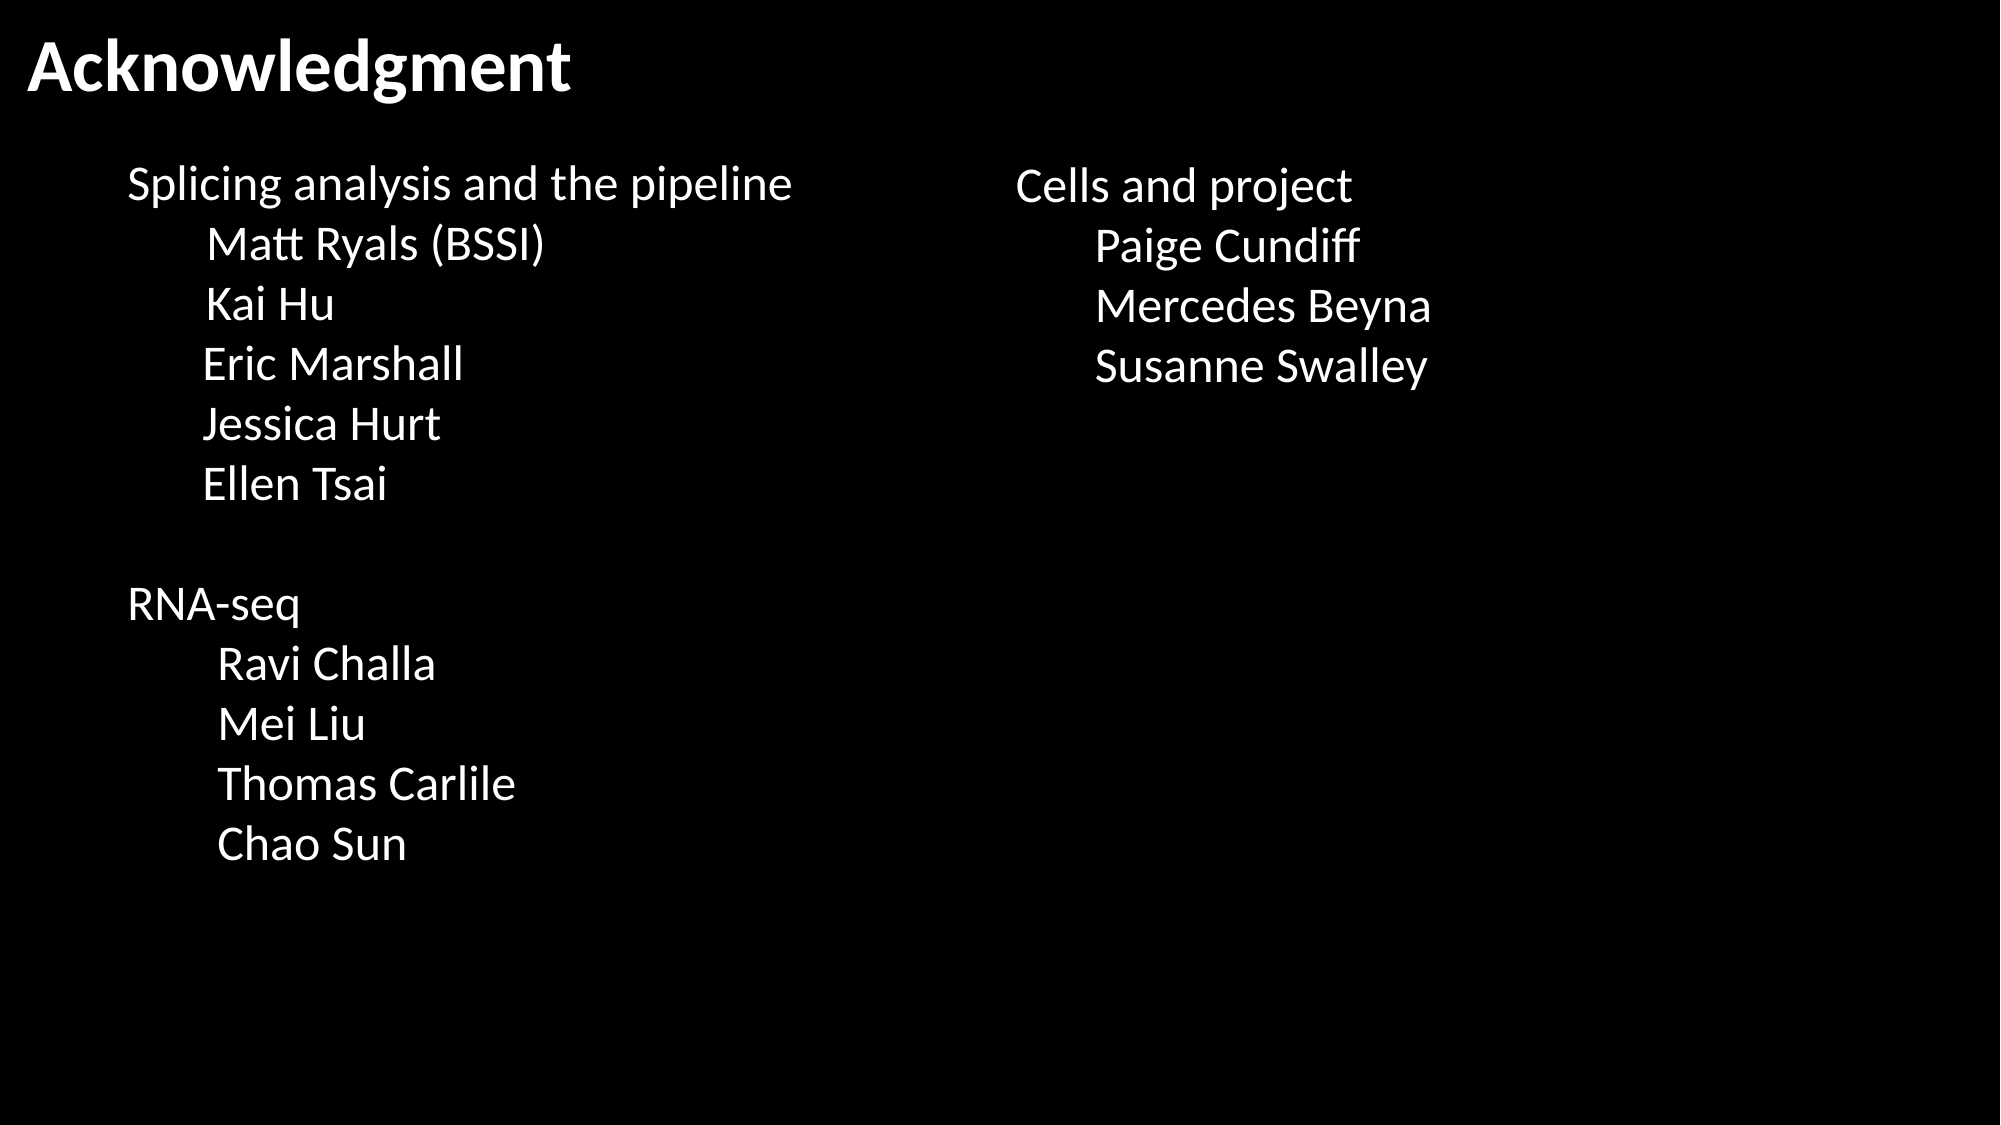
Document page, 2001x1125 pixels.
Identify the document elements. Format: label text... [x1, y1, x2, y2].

text_box Splicing analysis and the pipeline Matt Ryals (BSSI) Kai Hu Eric Marshall Jessica Hurt Ellen Tsai RNA-seq Ravi Challa Mei Liu Thomas Carlile Chao Sun [112, 142, 975, 878]
text_box Cells and project Paige Cundiff Mercedes Beyna Susanne Swalley [1001, 144, 1490, 400]
text_box Acknowledgment [12, 8, 1490, 114]
